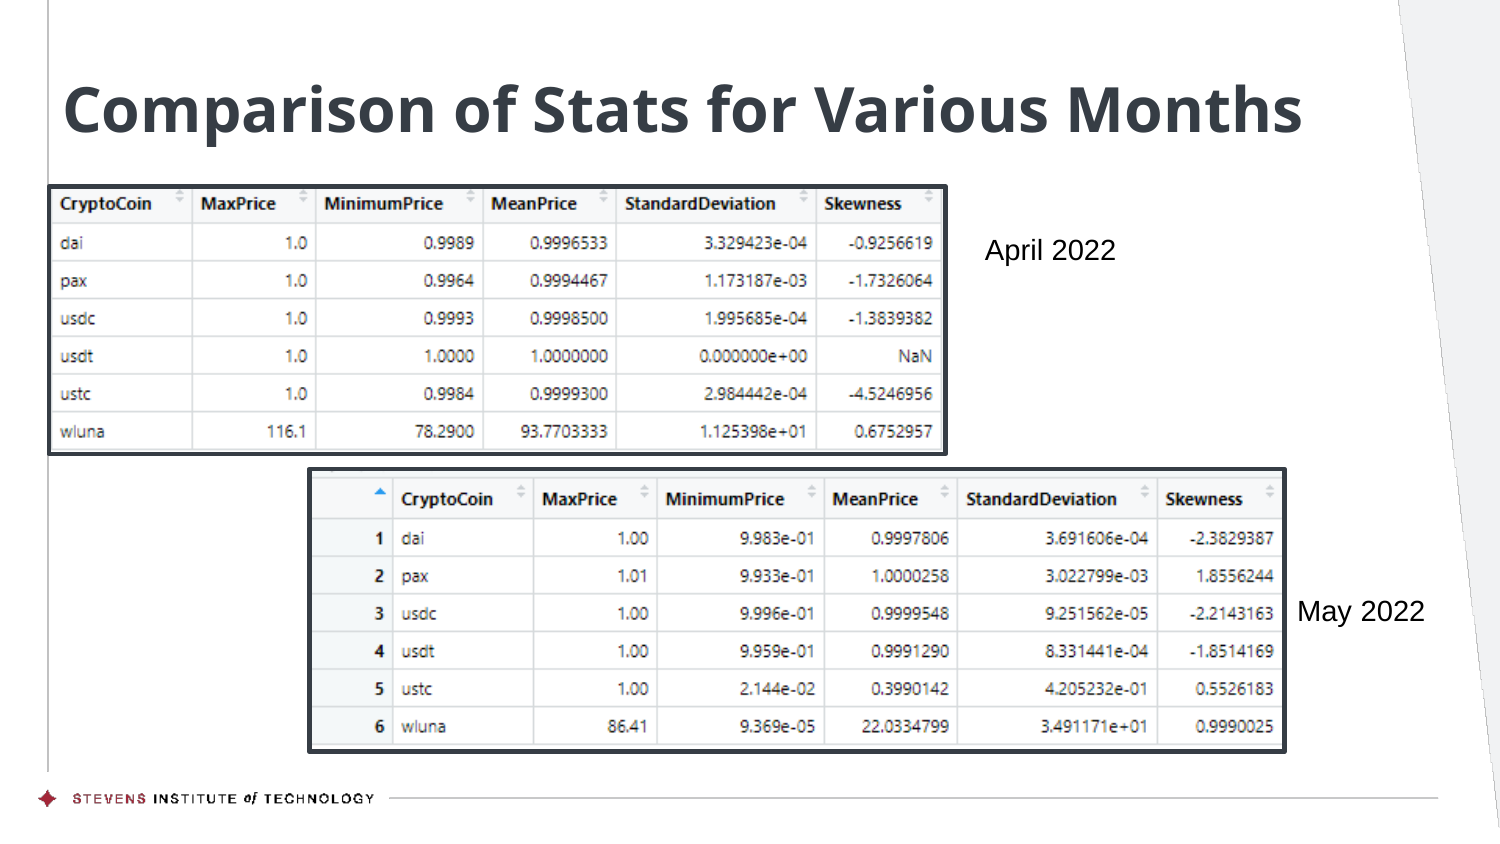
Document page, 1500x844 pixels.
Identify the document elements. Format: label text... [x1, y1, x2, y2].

picture [0, 0, 1500, 844]
text_box May 2022 [1288, 577, 1462, 643]
text_box April 2022 [970, 215, 1176, 281]
title Comparison of Stats for Various Months [51, 72, 1449, 167]
